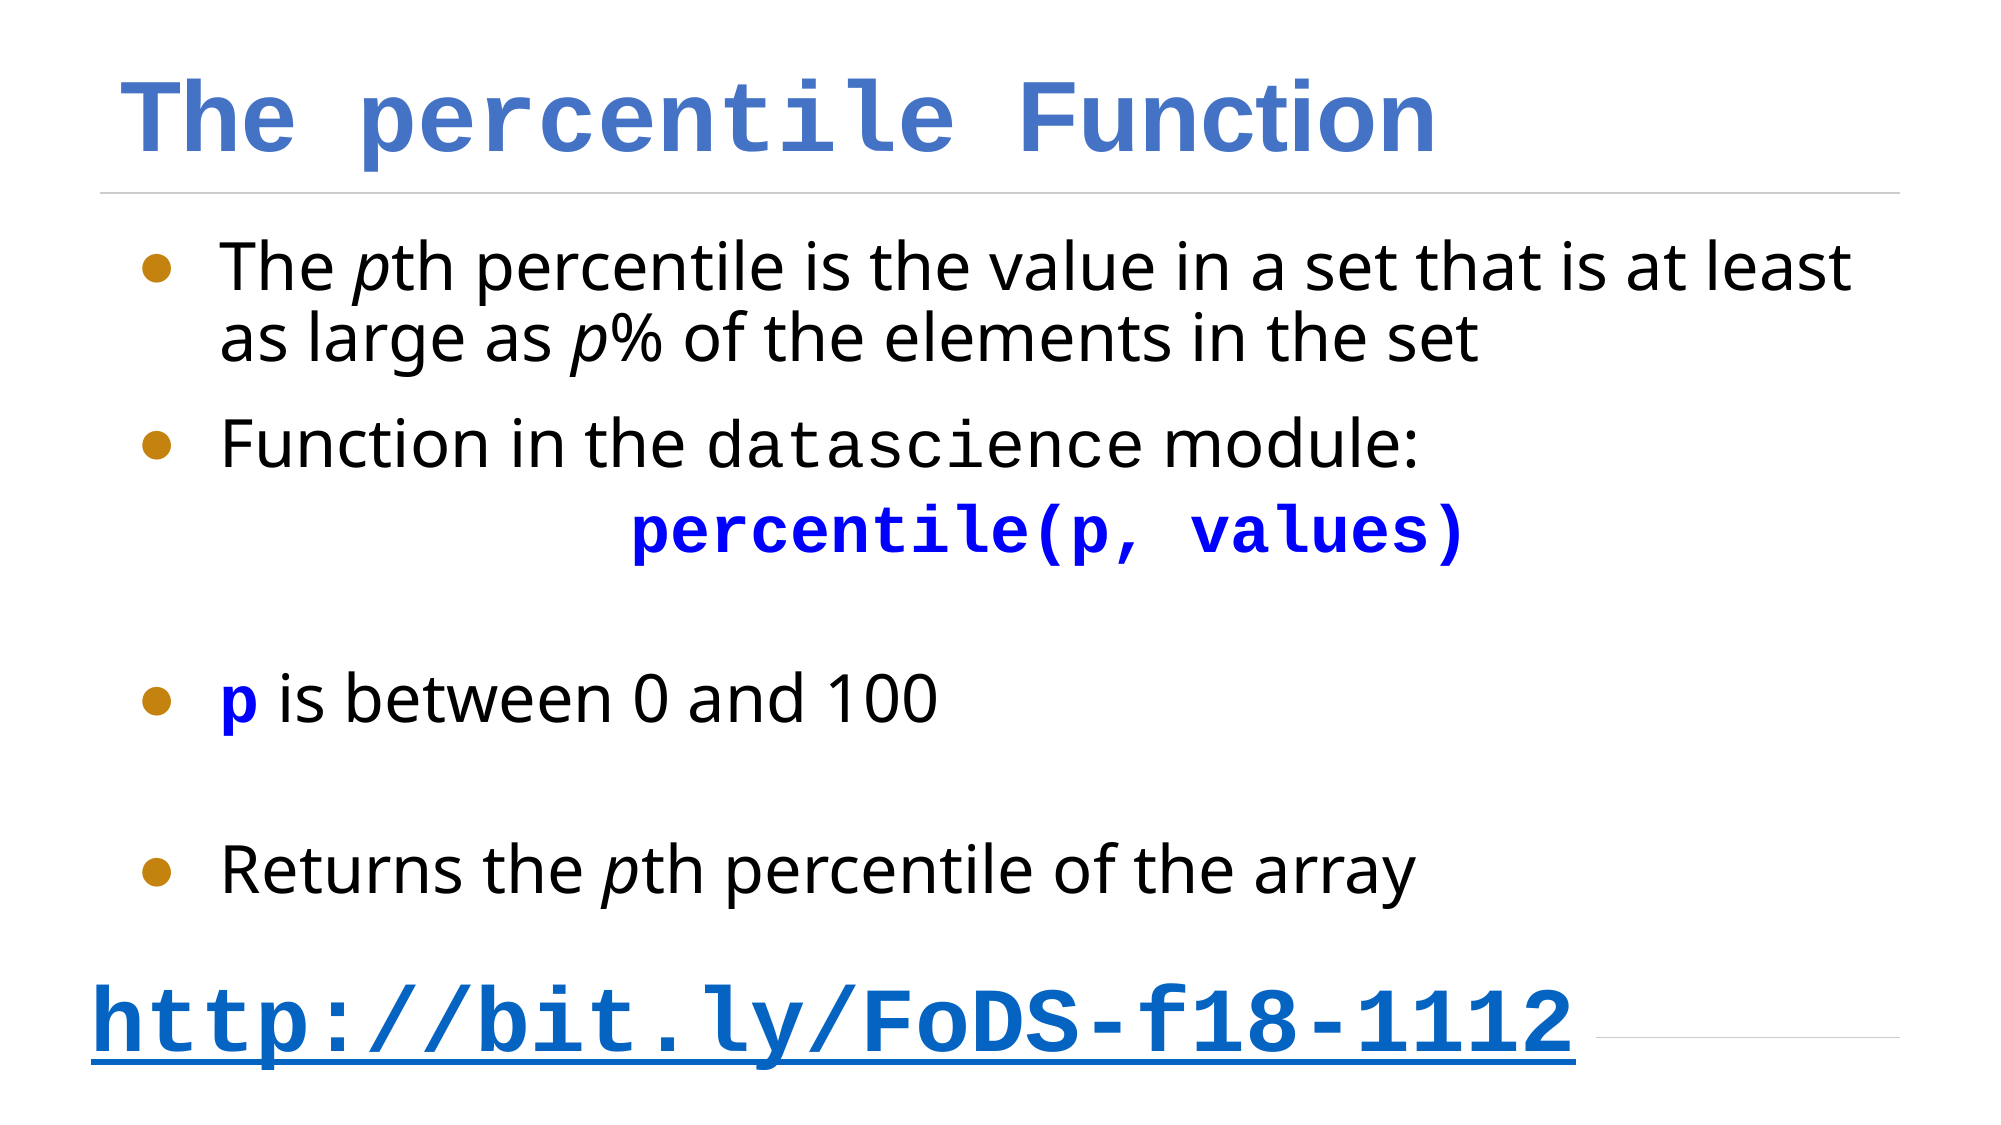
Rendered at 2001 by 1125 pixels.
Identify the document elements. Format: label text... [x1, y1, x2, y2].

title The percentile Function [99, 45, 1567, 193]
text_box http://bit.ly/FoDS-f18-1112 [70, 951, 1596, 1077]
list The pth percentile is the value in a set that is at least as large as p% of the elements in the set Function in the datascience module: percentile(p, values) p is between 0 and 100 Returns the pth percentile of the array [99, 212, 1900, 1005]
